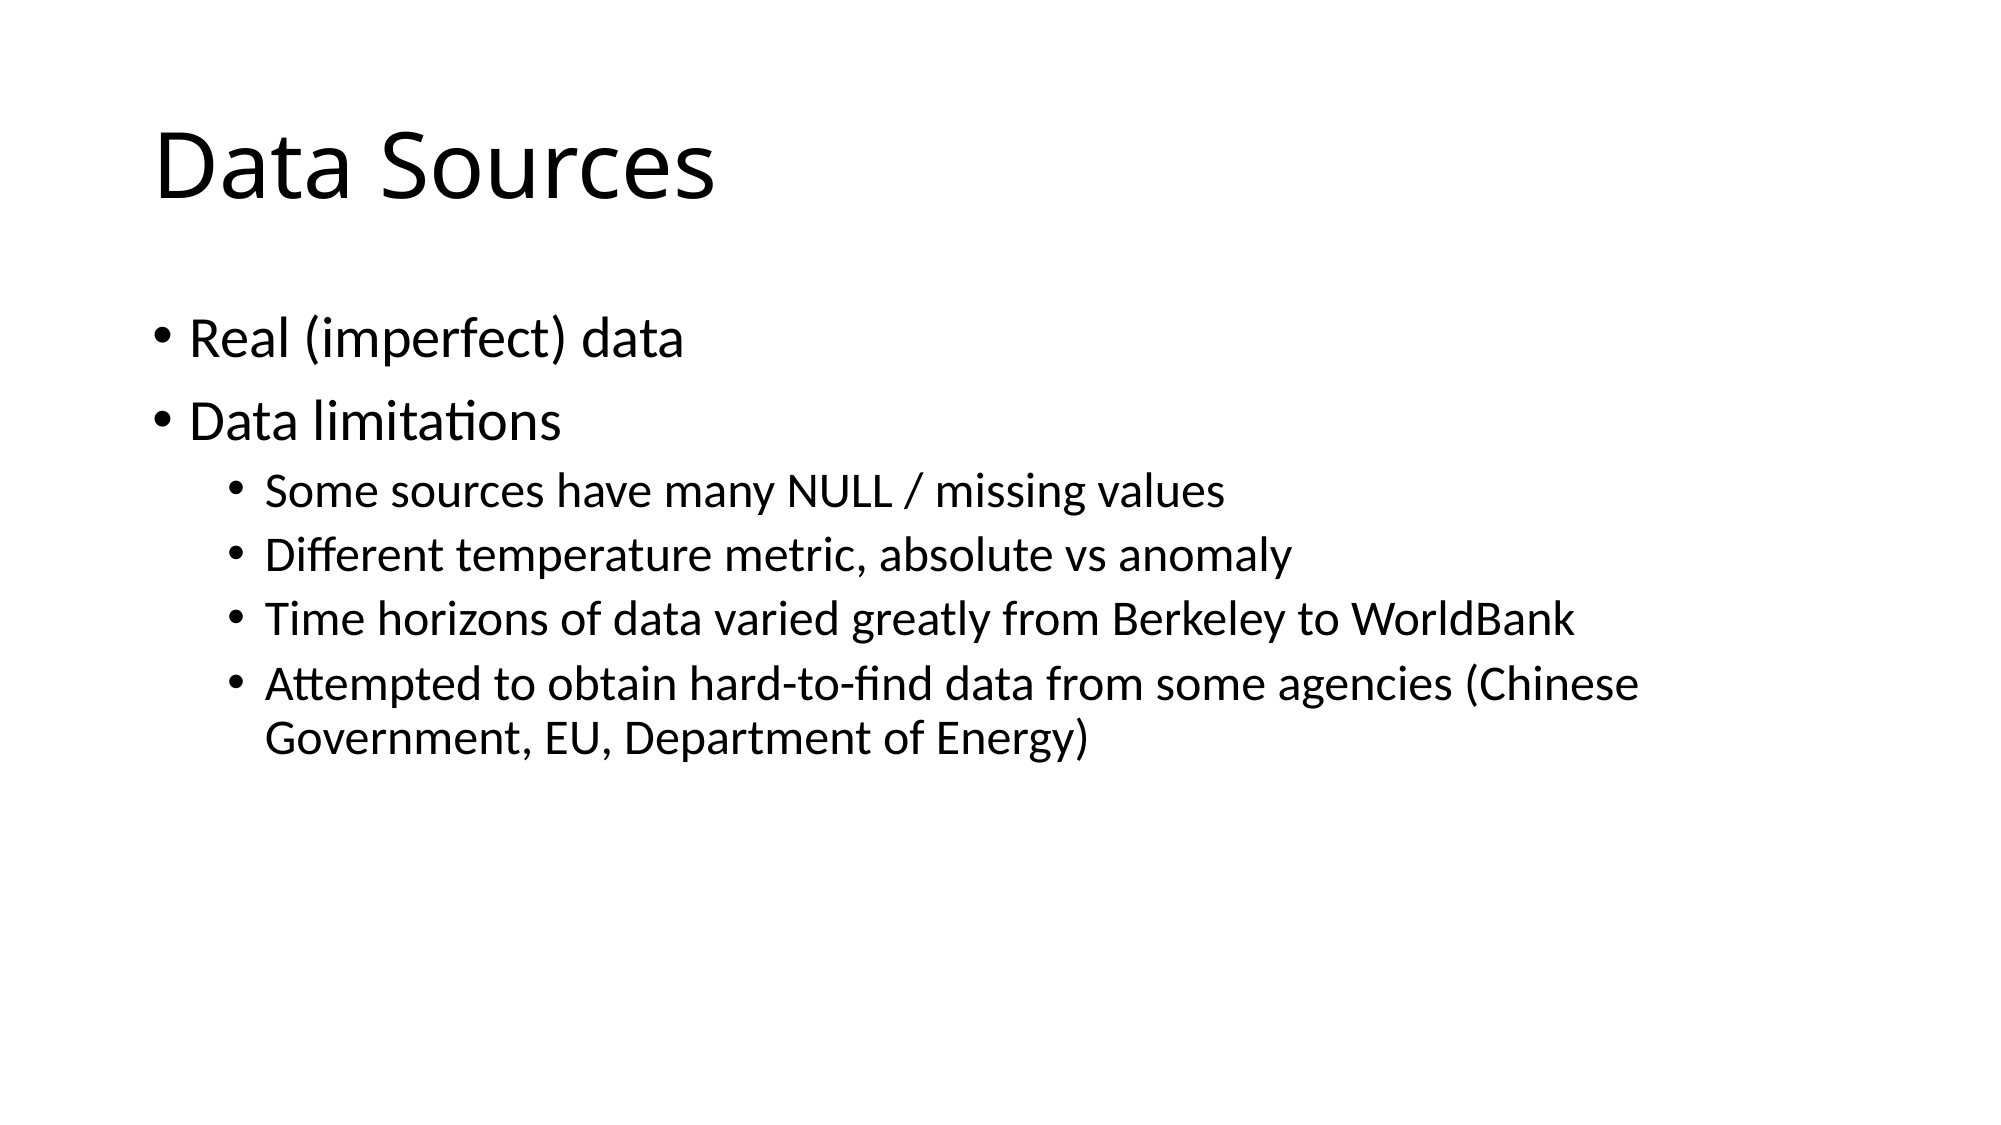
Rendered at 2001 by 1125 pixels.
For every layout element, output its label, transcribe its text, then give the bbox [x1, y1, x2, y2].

list Real (imperfect) data Data limitations Some sources have many NULL / missing values Different temperature metric, absolute vs anomaly Time horizons of data varied greatly from Berkeley to WorldBank Attempted to obtain hard-to-find data from some agencies (Chinese Government, EU, Department of Energy) [137, 299, 1863, 1014]
title Data Sources [137, 59, 1863, 278]
